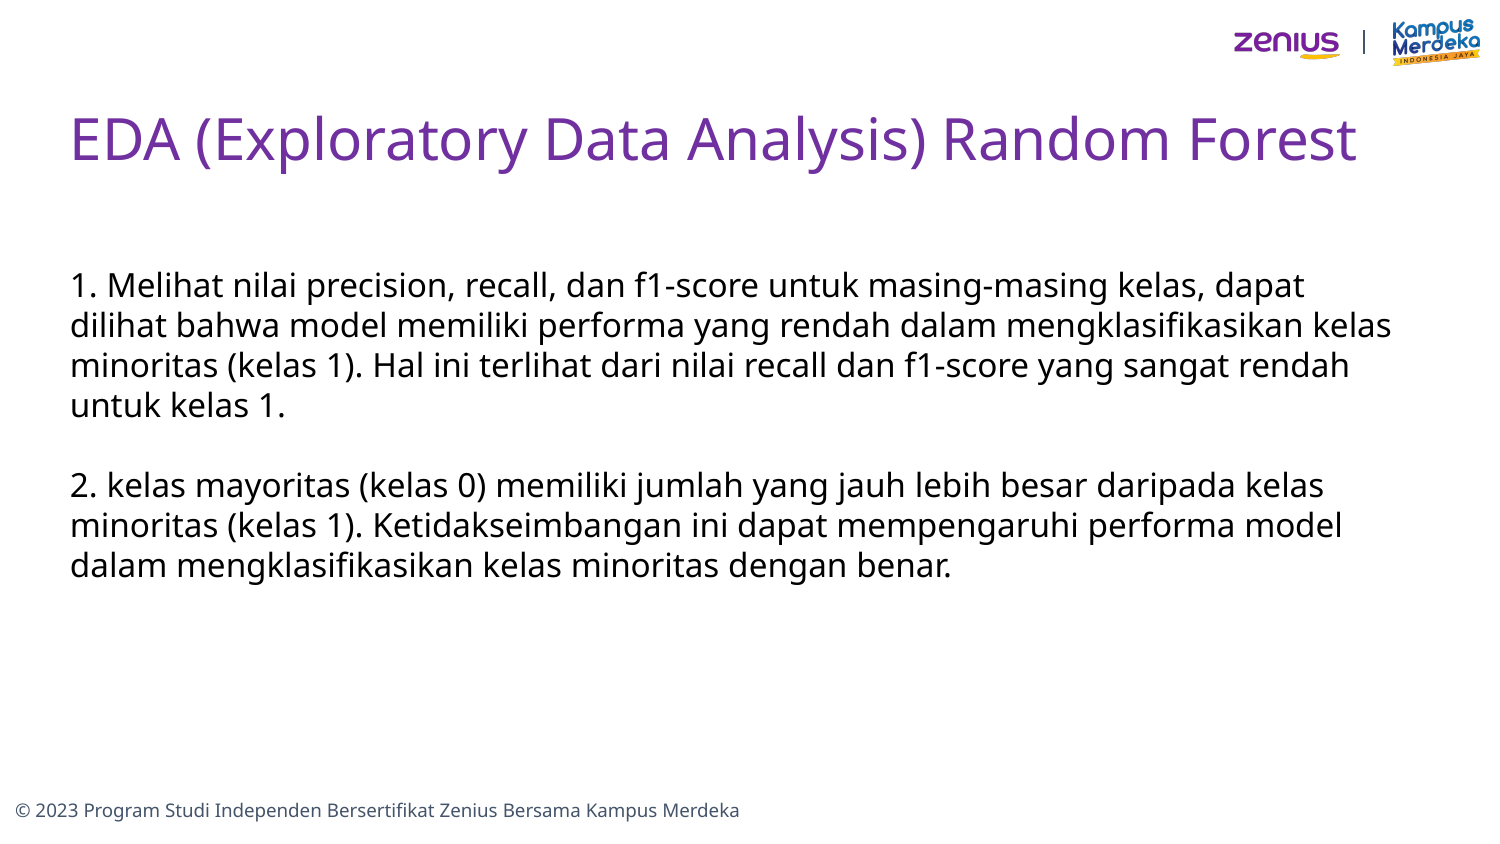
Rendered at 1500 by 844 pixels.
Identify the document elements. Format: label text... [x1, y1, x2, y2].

text_box 1. Melihat nilai precision, recall, dan f1-score untuk masing-masing kelas, dapat dilihat bahwa model memiliki performa yang rendah dalam mengklasifikasikan kelas minoritas (kelas 1). Hal ini terlihat dari nilai recall dan f1-score yang sangat rendah untuk kelas 1. 2. kelas mayoritas (kelas 0) memiliki jumlah yang jauh lebih besar daripada kelas minoritas (kelas 1). Ketidakseimbangan ini dapat mempengaruhi performa model dalam mengklasifikasikan kelas minoritas dengan benar. [54, 256, 1413, 697]
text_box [1230, 15, 1480, 69]
text_box © 2023 Program Studi Independen Bersertifikat Zenius Bersama Kampus Merdeka [0, 787, 1468, 833]
title EDA (Exploratory Data Analysis) Random Forest [54, 105, 1446, 240]
